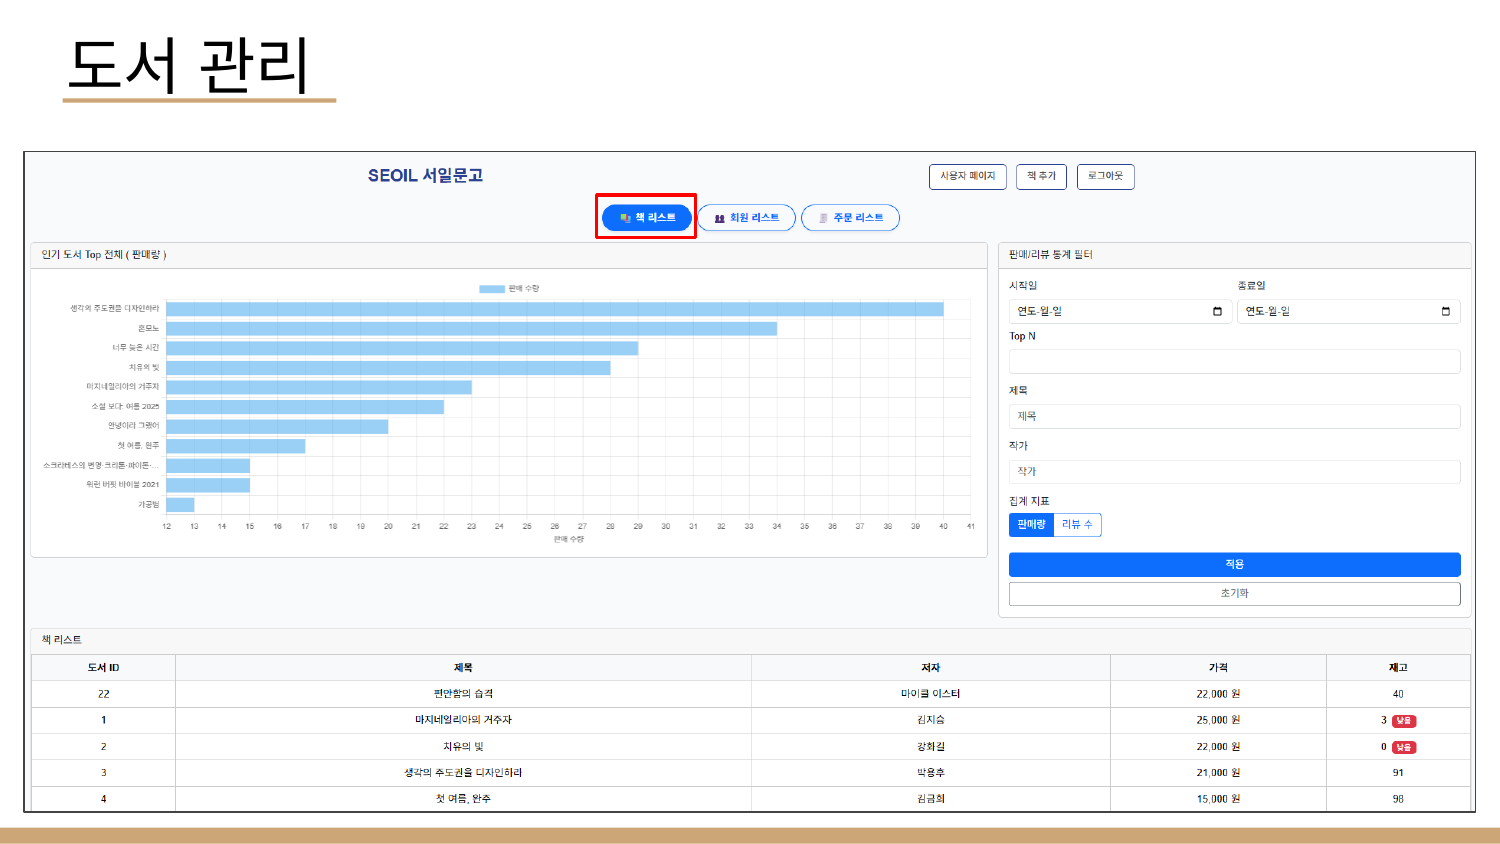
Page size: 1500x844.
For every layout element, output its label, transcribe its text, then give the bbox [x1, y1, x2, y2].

picture [24, 151, 1476, 812]
text_box [62, 98, 337, 103]
title 도서 관리 [51, 15, 1449, 114]
